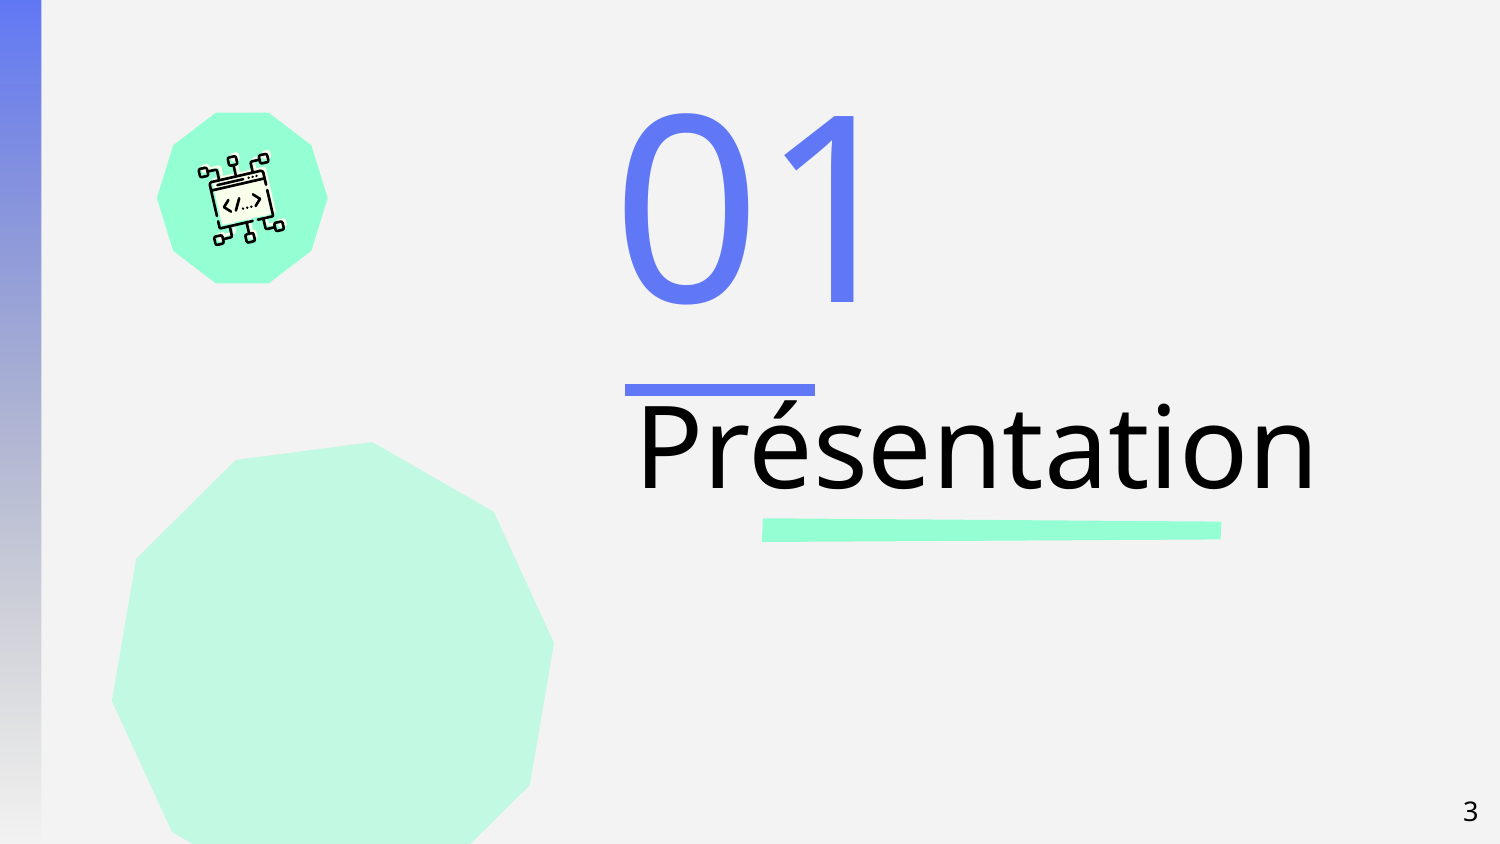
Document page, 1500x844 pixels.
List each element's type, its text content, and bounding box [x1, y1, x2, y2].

text_box [111, 442, 554, 844]
slide_number ‹#› [1403, 779, 1494, 844]
text_box [156, 112, 328, 284]
title 01 [596, 57, 992, 340]
text_box [761, 526, 1222, 543]
title Présentation [619, 277, 1365, 526]
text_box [204, 151, 281, 245]
